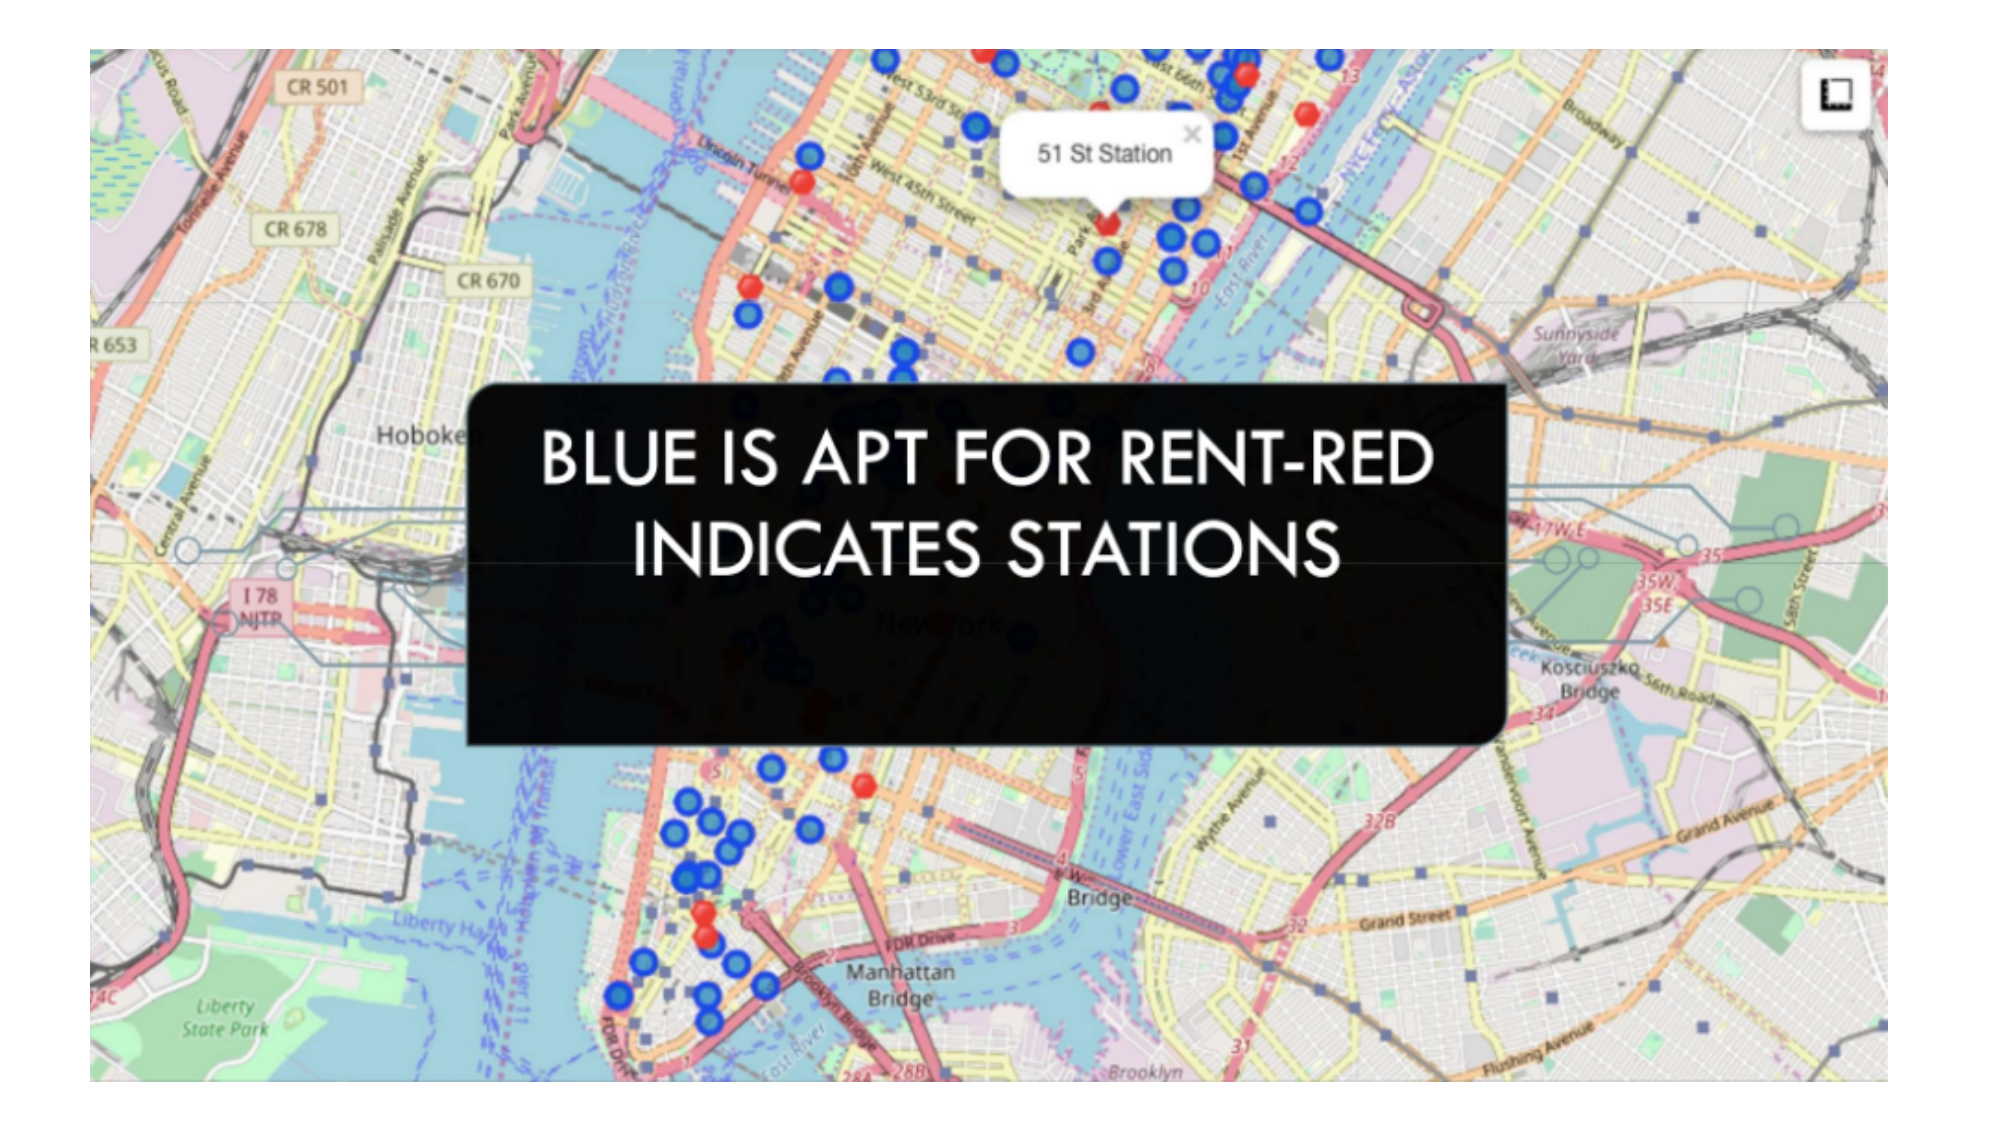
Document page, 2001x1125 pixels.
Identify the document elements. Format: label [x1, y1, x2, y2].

list [90, 49, 1888, 1082]
